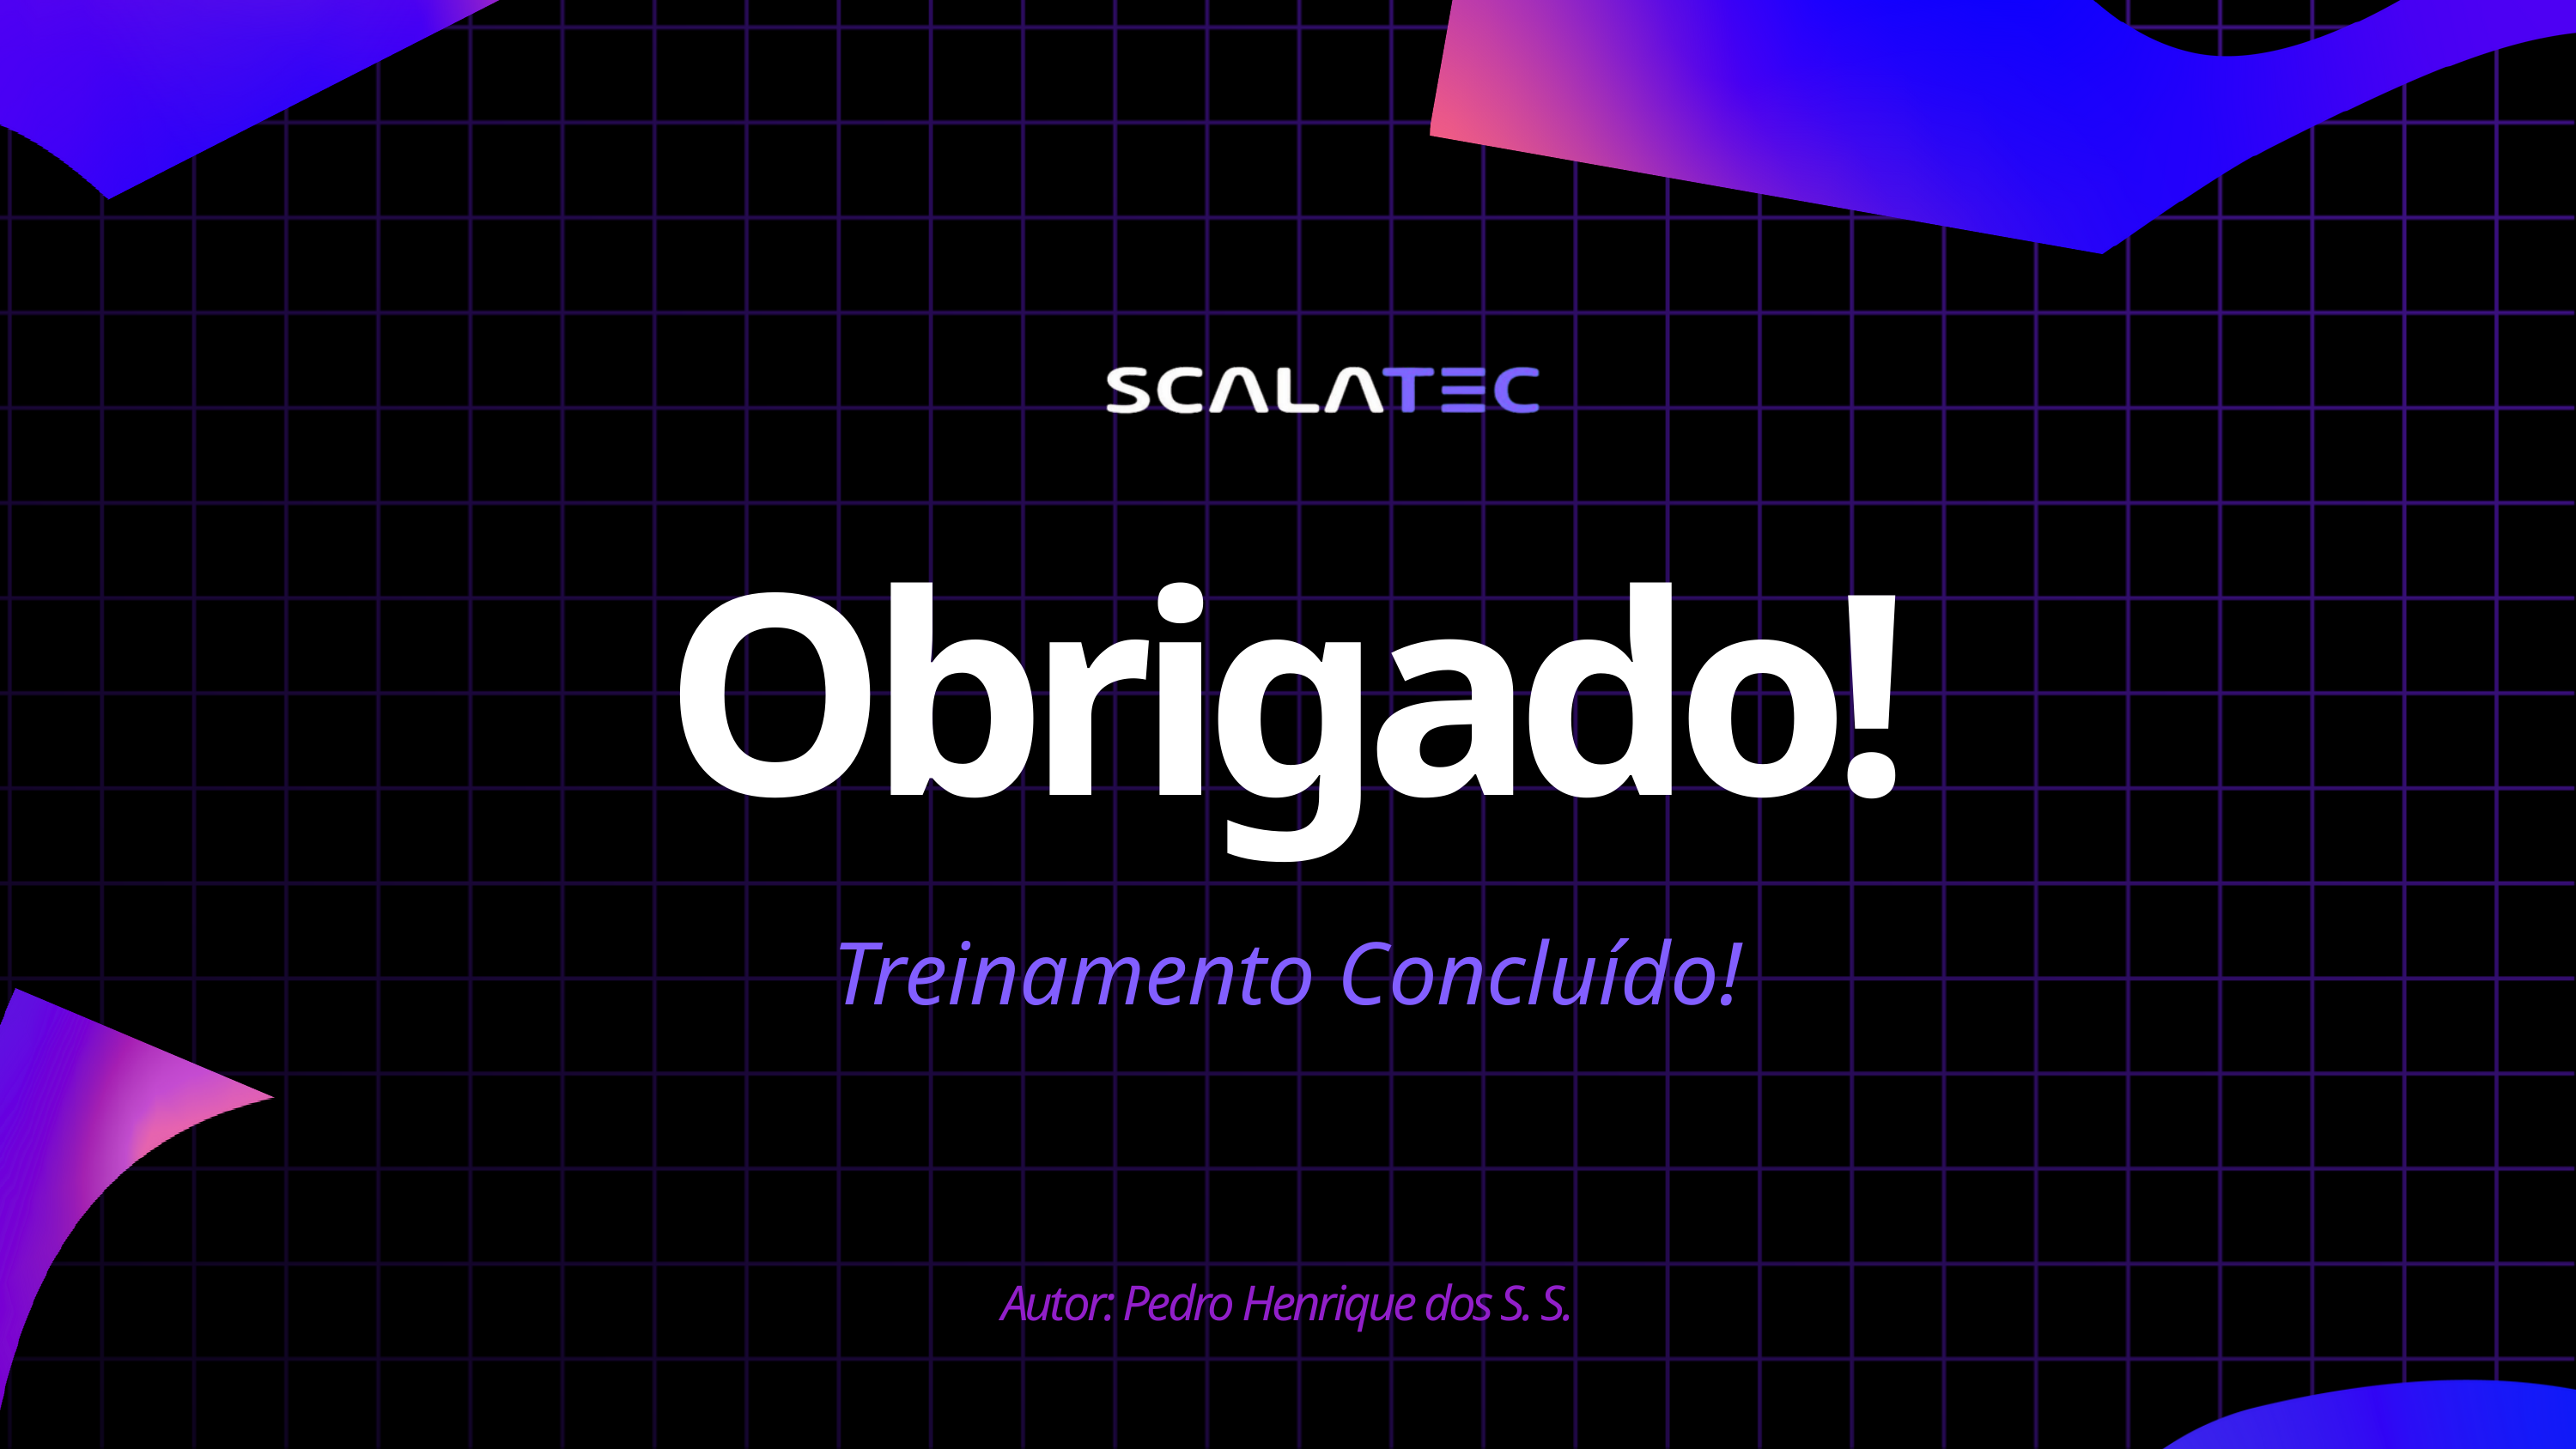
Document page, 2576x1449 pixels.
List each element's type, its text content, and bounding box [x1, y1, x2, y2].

text_box [2084, 379, 2304, 454]
text_box [1428, 0, 2576, 338]
text_box [1979, 1153, 2576, 1449]
text_box Autor: Pedro Henrique dos S. S. [958, 1280, 1618, 1331]
text_box [1071, 187, 1569, 560]
text_box [1428, 386, 1523, 463]
text_box [0, 0, 2576, 1449]
text_box Obrigado! Treinamento Concluído! [489, 560, 2087, 1022]
text_box [0, 0, 500, 255]
text_box [0, 981, 672, 1449]
